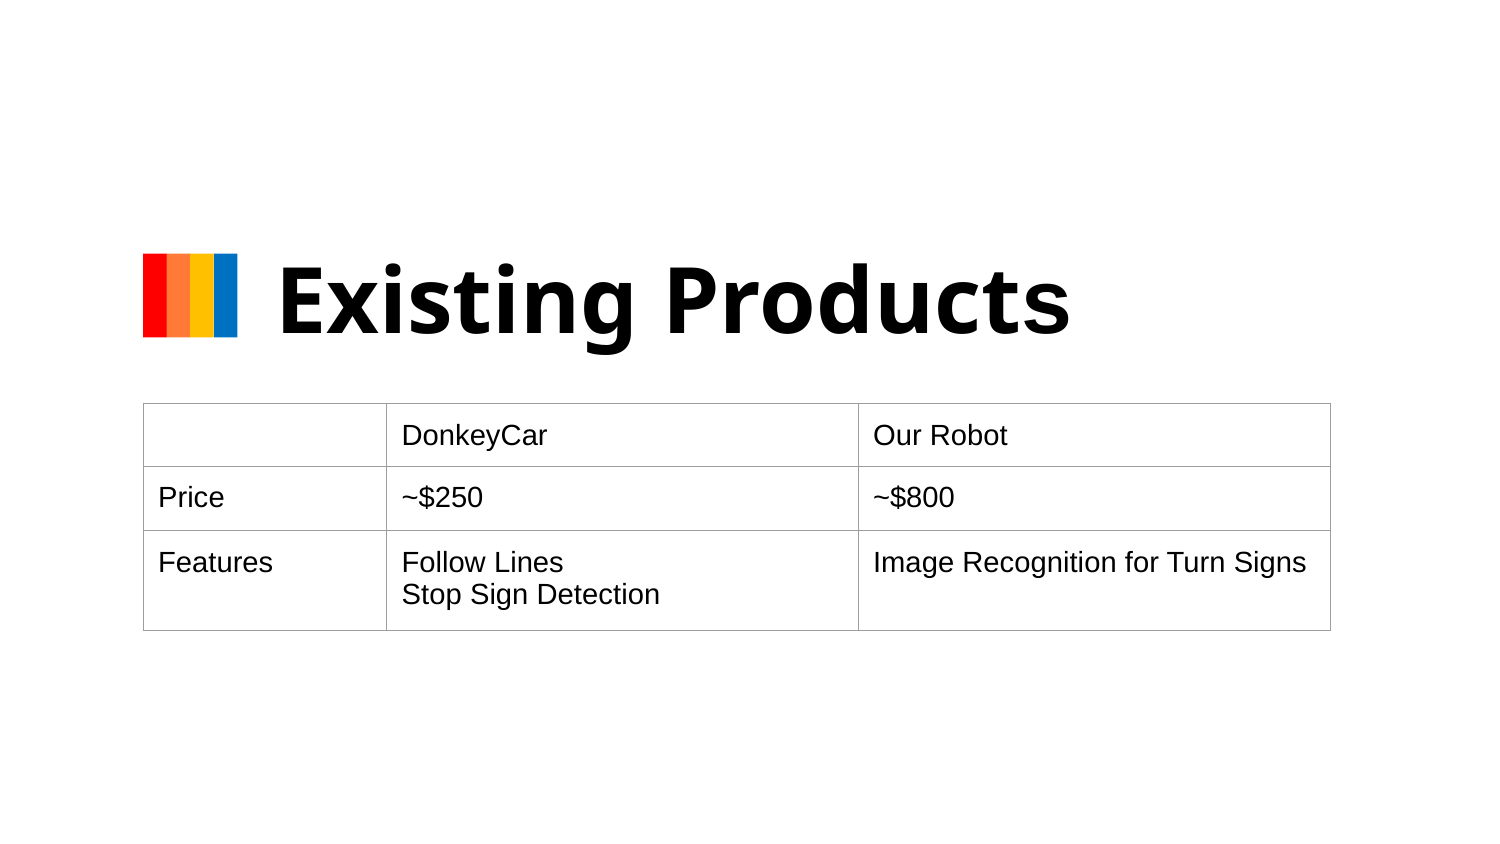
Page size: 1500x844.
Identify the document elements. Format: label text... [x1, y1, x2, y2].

table_header DonkeyCar [387, 404, 858, 466]
table_cell ~$250 [387, 467, 858, 530]
table_header [144, 404, 386, 466]
table_cell Features [144, 531, 386, 630]
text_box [142, 253, 238, 338]
text_box Existing Products [259, 253, 1500, 340]
table_header Our Robot [859, 404, 1330, 466]
table_cell Follow Lines Stop Sign Detection [387, 531, 858, 630]
table_cell ~$800 [859, 467, 1330, 530]
table_cell Price [144, 467, 386, 530]
table_cell Image Recognition for Turn Signs [859, 531, 1330, 630]
